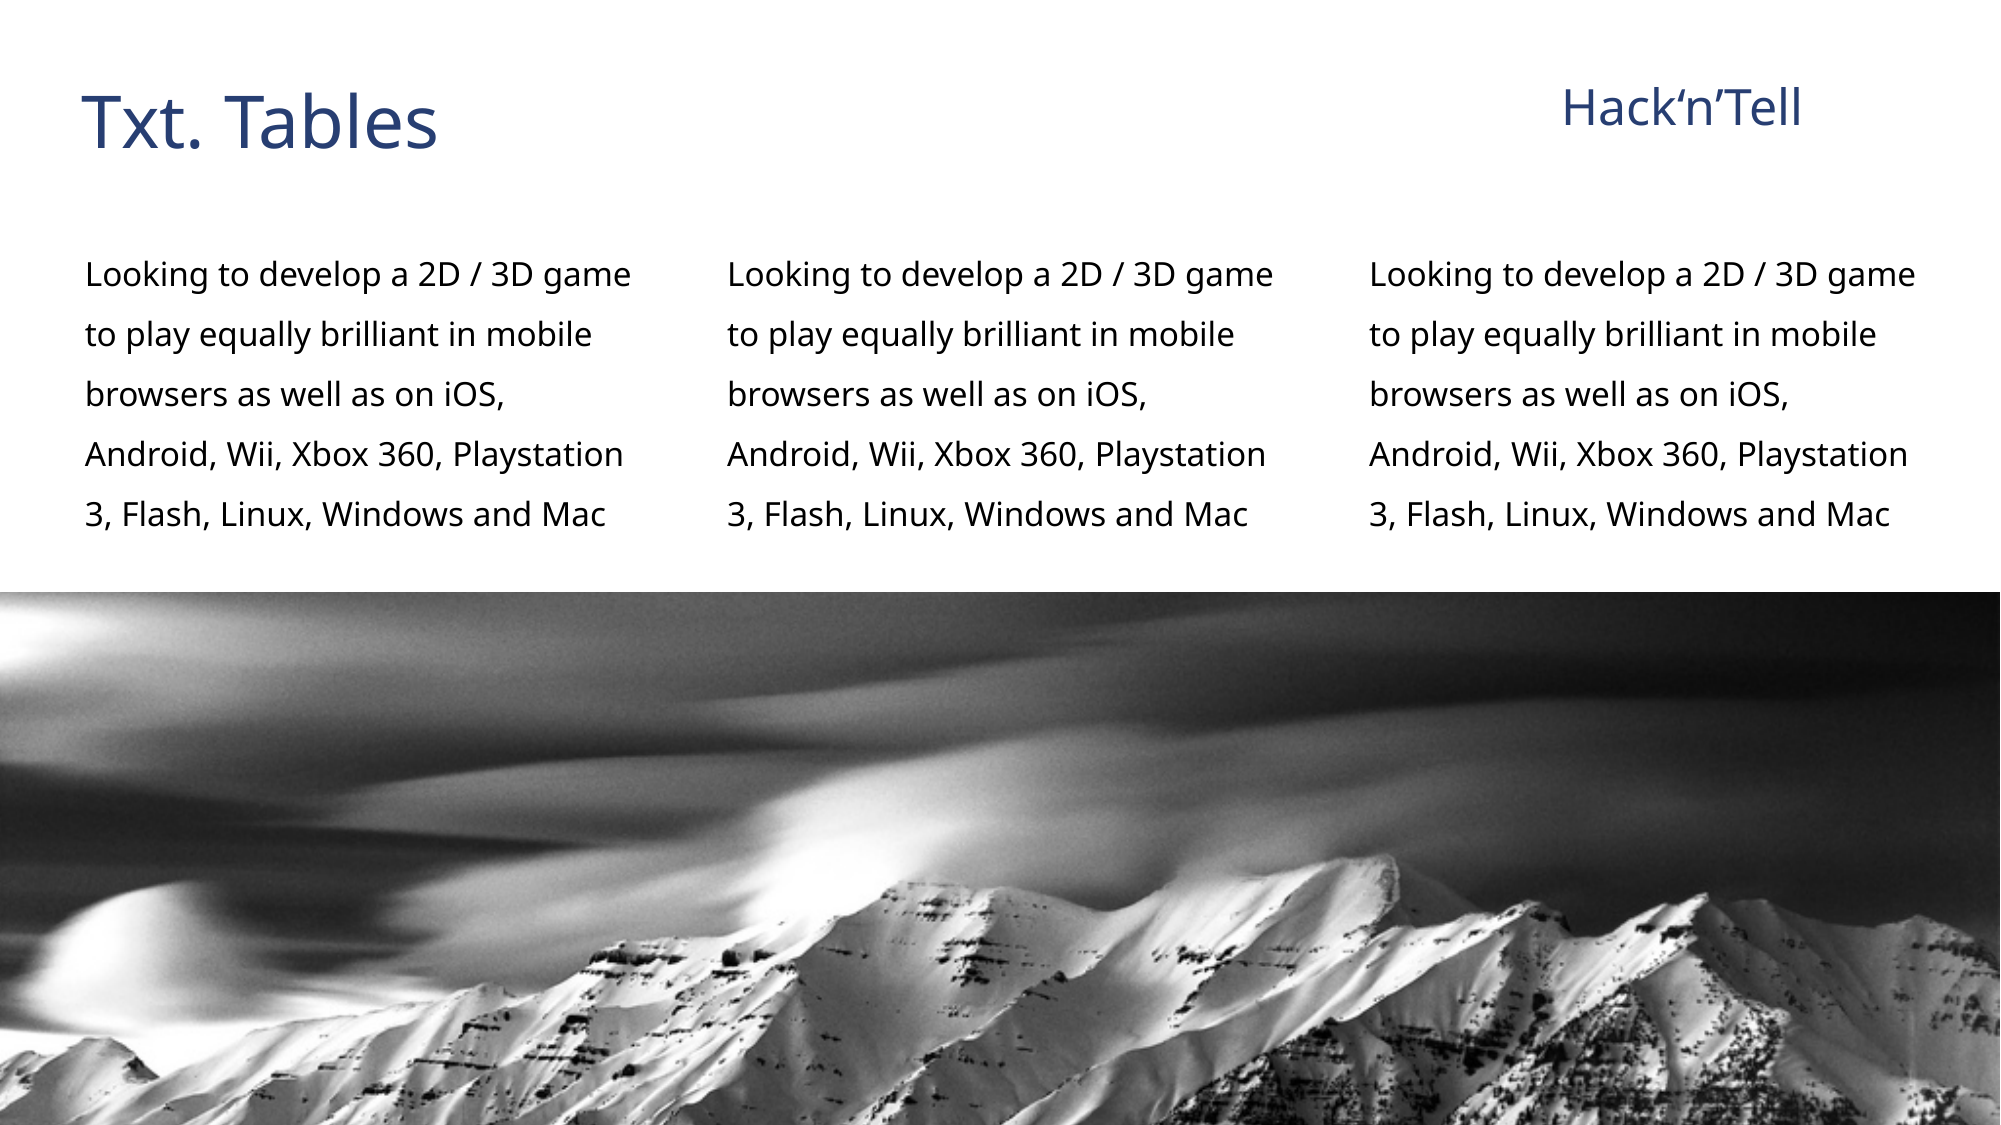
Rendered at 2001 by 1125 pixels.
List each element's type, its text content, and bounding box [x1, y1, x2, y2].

text_box Hack‘n’Tell [1547, 68, 1913, 204]
text_box Txt. Tables [66, 68, 1290, 171]
text_box Looking to develop a 2D / 3D game to play equally brilliant in mobile browsers as well as on iOS, Android, Wii, Xbox 360, Playstation 3, Flash, Linux, Windows and Mac [1354, 225, 1933, 580]
text_box Looking to develop a 2D / 3D game to play equally brilliant in mobile browsers as well as on iOS, Android, Wii, Xbox 360, Playstation 3, Flash, Linux, Windows and Mac [70, 225, 649, 580]
picture [0, 591, 2000, 1125]
text_box Looking to develop a 2D / 3D game to play equally brilliant in mobile browsers as well as on iOS, Android, Wii, Xbox 360, Playstation 3, Flash, Linux, Windows and Mac [712, 225, 1291, 580]
